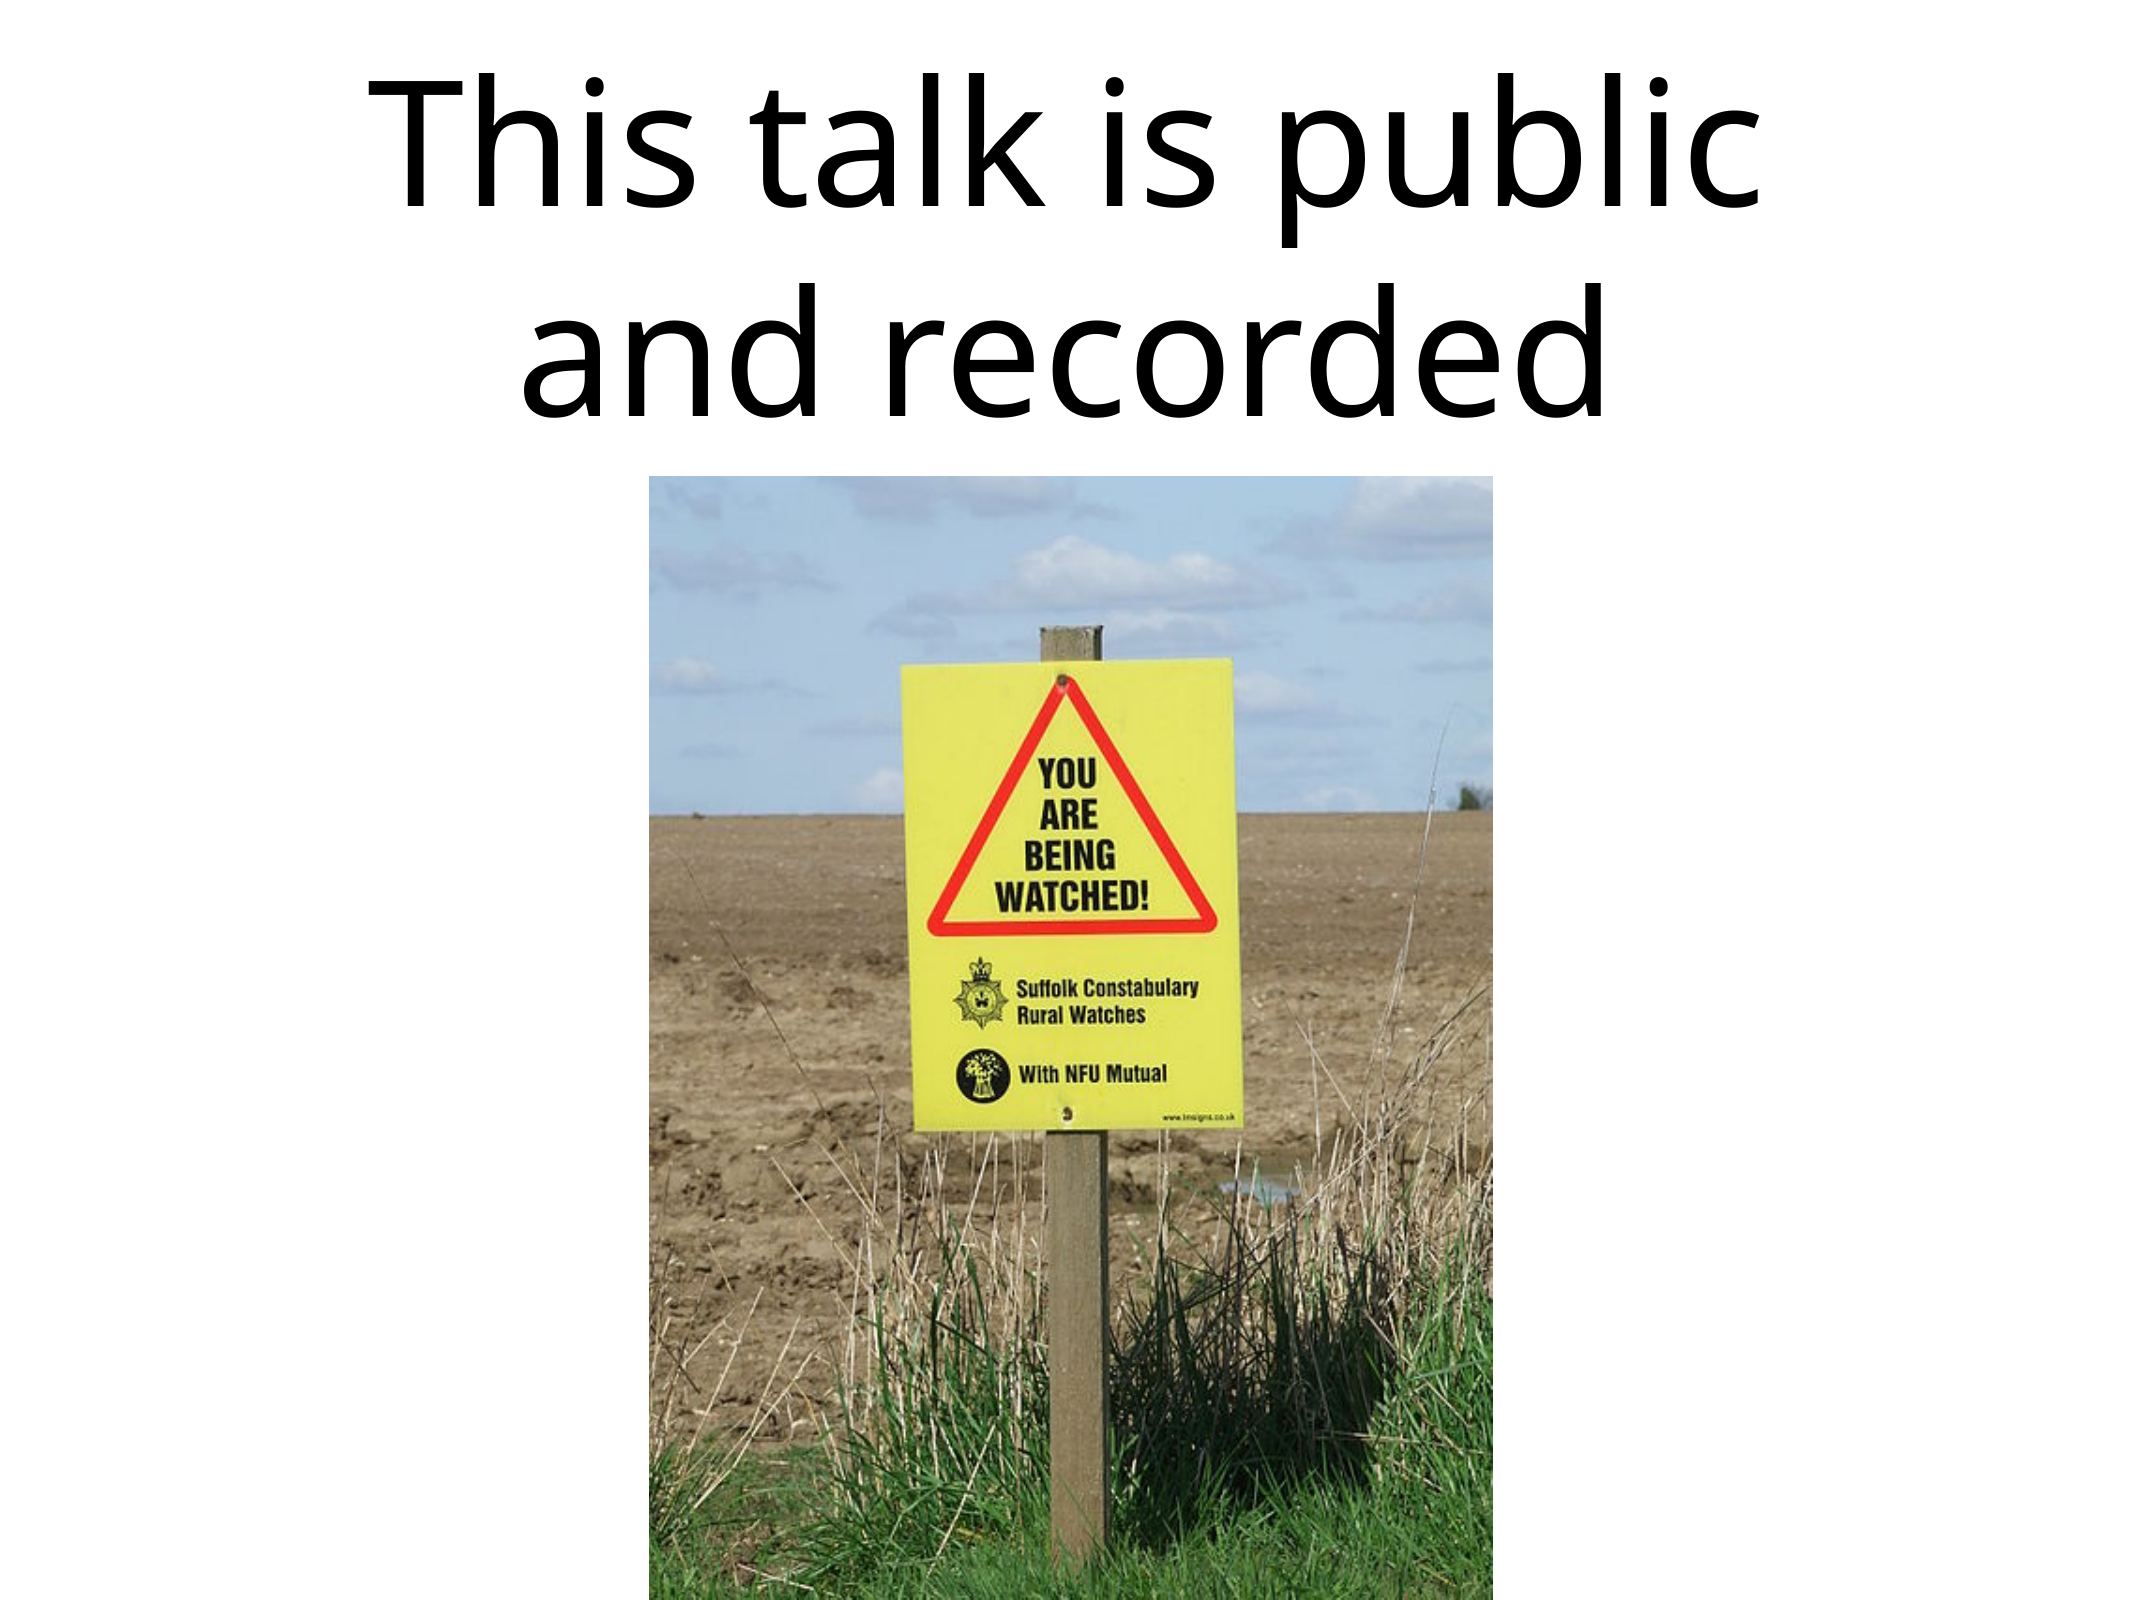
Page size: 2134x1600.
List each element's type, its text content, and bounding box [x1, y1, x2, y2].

title This talk is public and recorded [207, 41, 1926, 443]
picture [649, 475, 1493, 1600]
